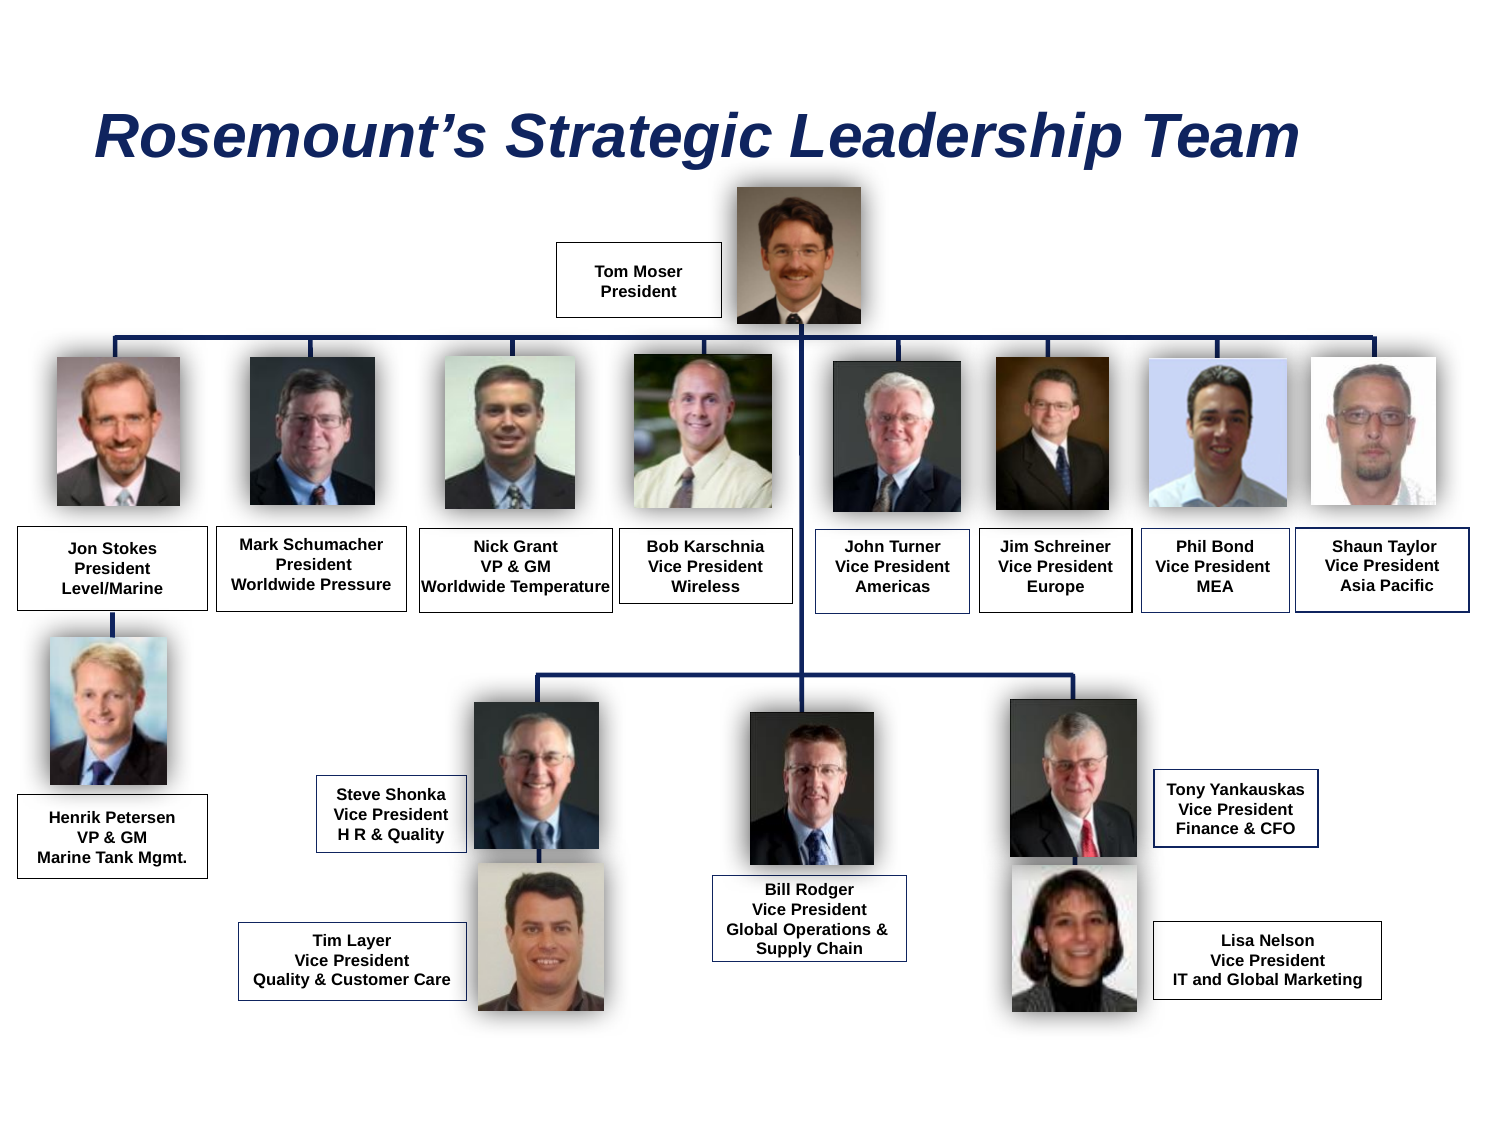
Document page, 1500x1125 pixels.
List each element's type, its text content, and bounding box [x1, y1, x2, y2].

picture [57, 357, 181, 506]
picture [1011, 865, 1138, 1013]
picture [996, 357, 1110, 511]
picture [1149, 357, 1287, 507]
picture [833, 360, 961, 512]
text_box Henrik Petersen VP & GM Marine Tank Mgmt. [17, 794, 208, 879]
picture [49, 637, 167, 785]
text_box Tony Yankauskas Vice President Finance & CFO [1158, 769, 1318, 848]
text_box Mark Schumacher President Worldwide Pressure [216, 526, 407, 611]
text_box John Turner Vice President Americas [815, 528, 970, 613]
text_box Phil Bond Vice President MEA [1141, 528, 1289, 613]
text_box Bill Rodger Vice President Global Operations & Supply Chain [712, 875, 907, 962]
picture [1311, 357, 1440, 505]
text_box Bob Karschnia Vice President Wireless [619, 528, 793, 603]
text_box Nick Grant VP & GM Worldwide Temperature [419, 528, 613, 613]
text_box Jim Schreiner Vice President Europe [979, 528, 1133, 613]
picture [634, 354, 772, 508]
picture [737, 187, 862, 324]
picture [749, 712, 874, 866]
picture [444, 356, 576, 510]
text_box Jon Stokes President Level/Marine [17, 526, 208, 611]
picture [1010, 699, 1137, 857]
picture [474, 702, 599, 849]
picture [478, 863, 604, 1011]
picture [250, 357, 376, 505]
text_box Steve Shonka Vice President H R & Quality [316, 774, 457, 853]
title Rosemount’s Strategic Leadership Team [78, 58, 1346, 179]
text_box Shaun Taylor Vice President Asia Pacific [1295, 527, 1469, 612]
text_box Tim Layer Vice President Quality & Customer Care [237, 921, 456, 1000]
text_box Lisa Nelson Vice President IT and Global Marketing [1157, 921, 1382, 1000]
text_box Tom Moser President [556, 242, 717, 318]
